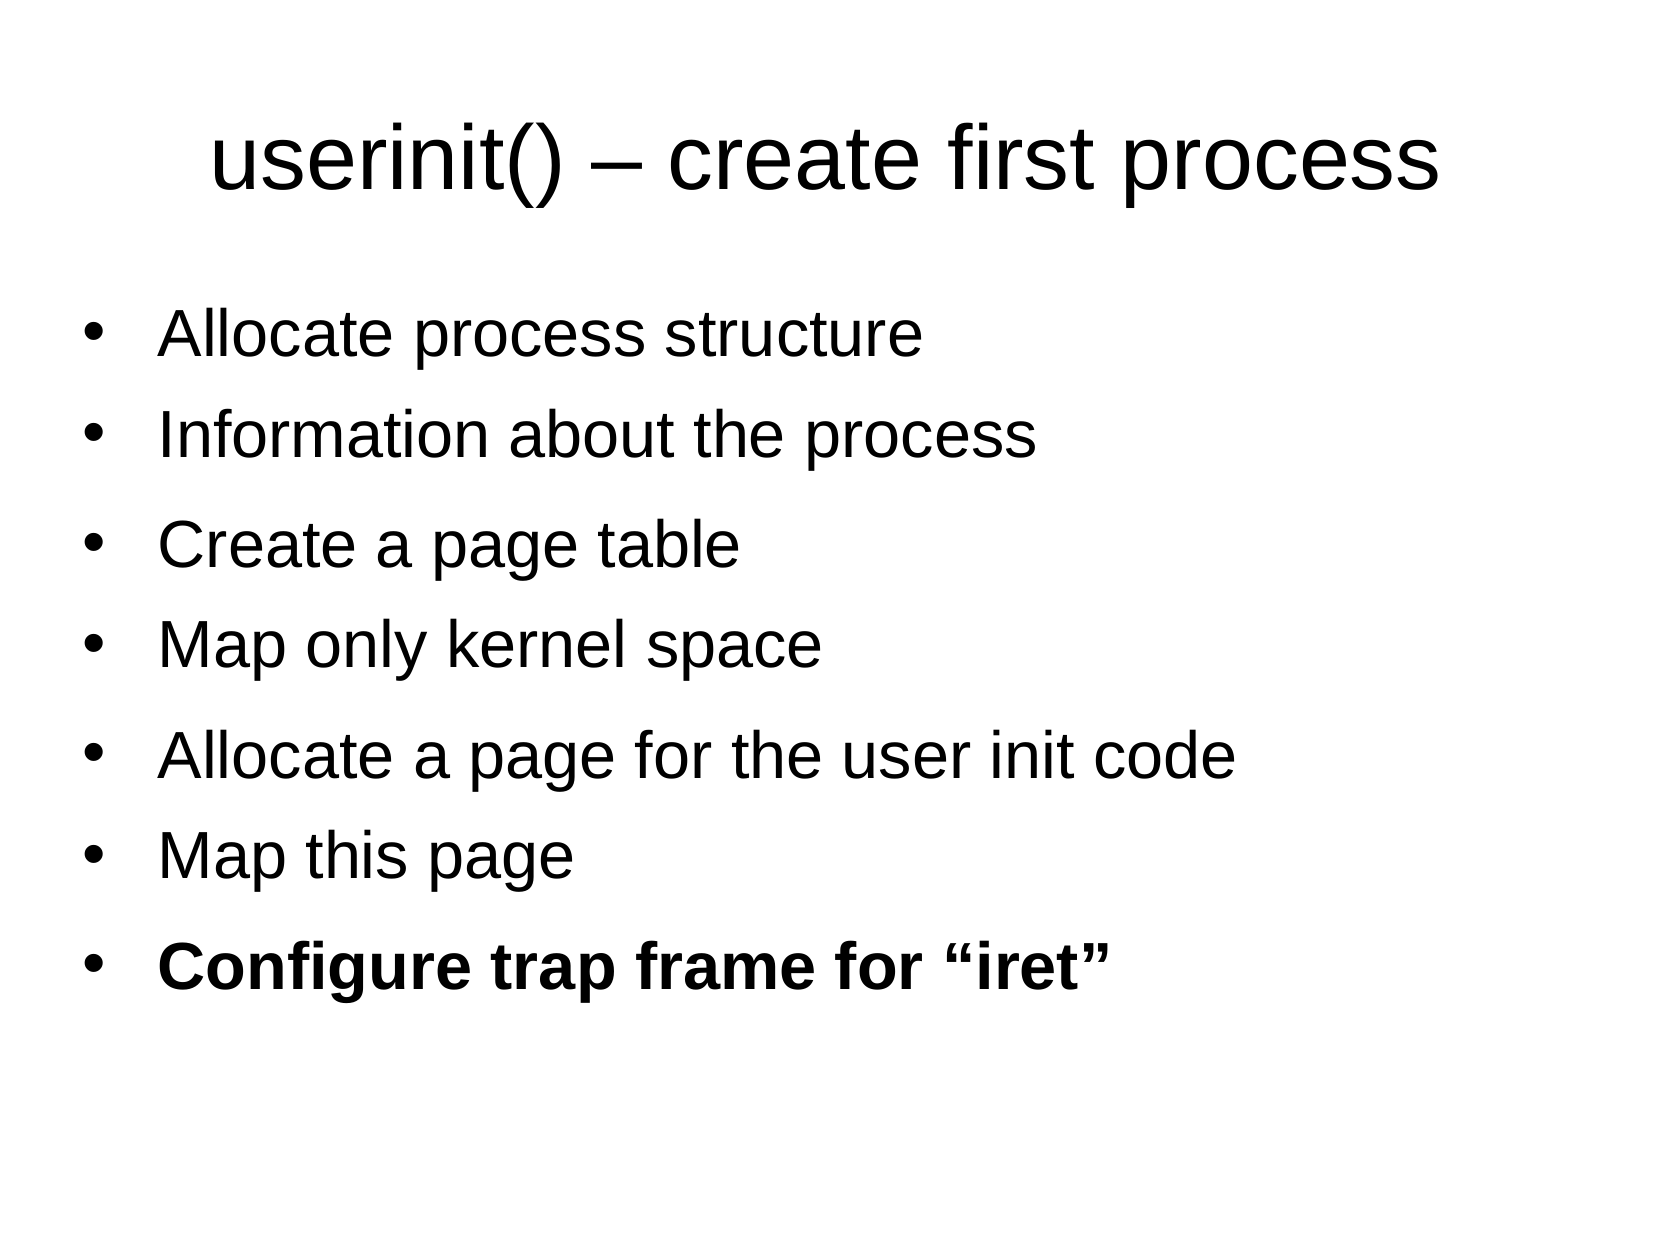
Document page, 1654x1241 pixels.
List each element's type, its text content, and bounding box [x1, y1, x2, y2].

title userinit() – create first process [82, 49, 1571, 257]
list Allocate process structure Information about the process Create a page table Map only kernel space Allocate a page for the user init code Map this page Configure trap frame for “iret” [82, 290, 1571, 1010]
